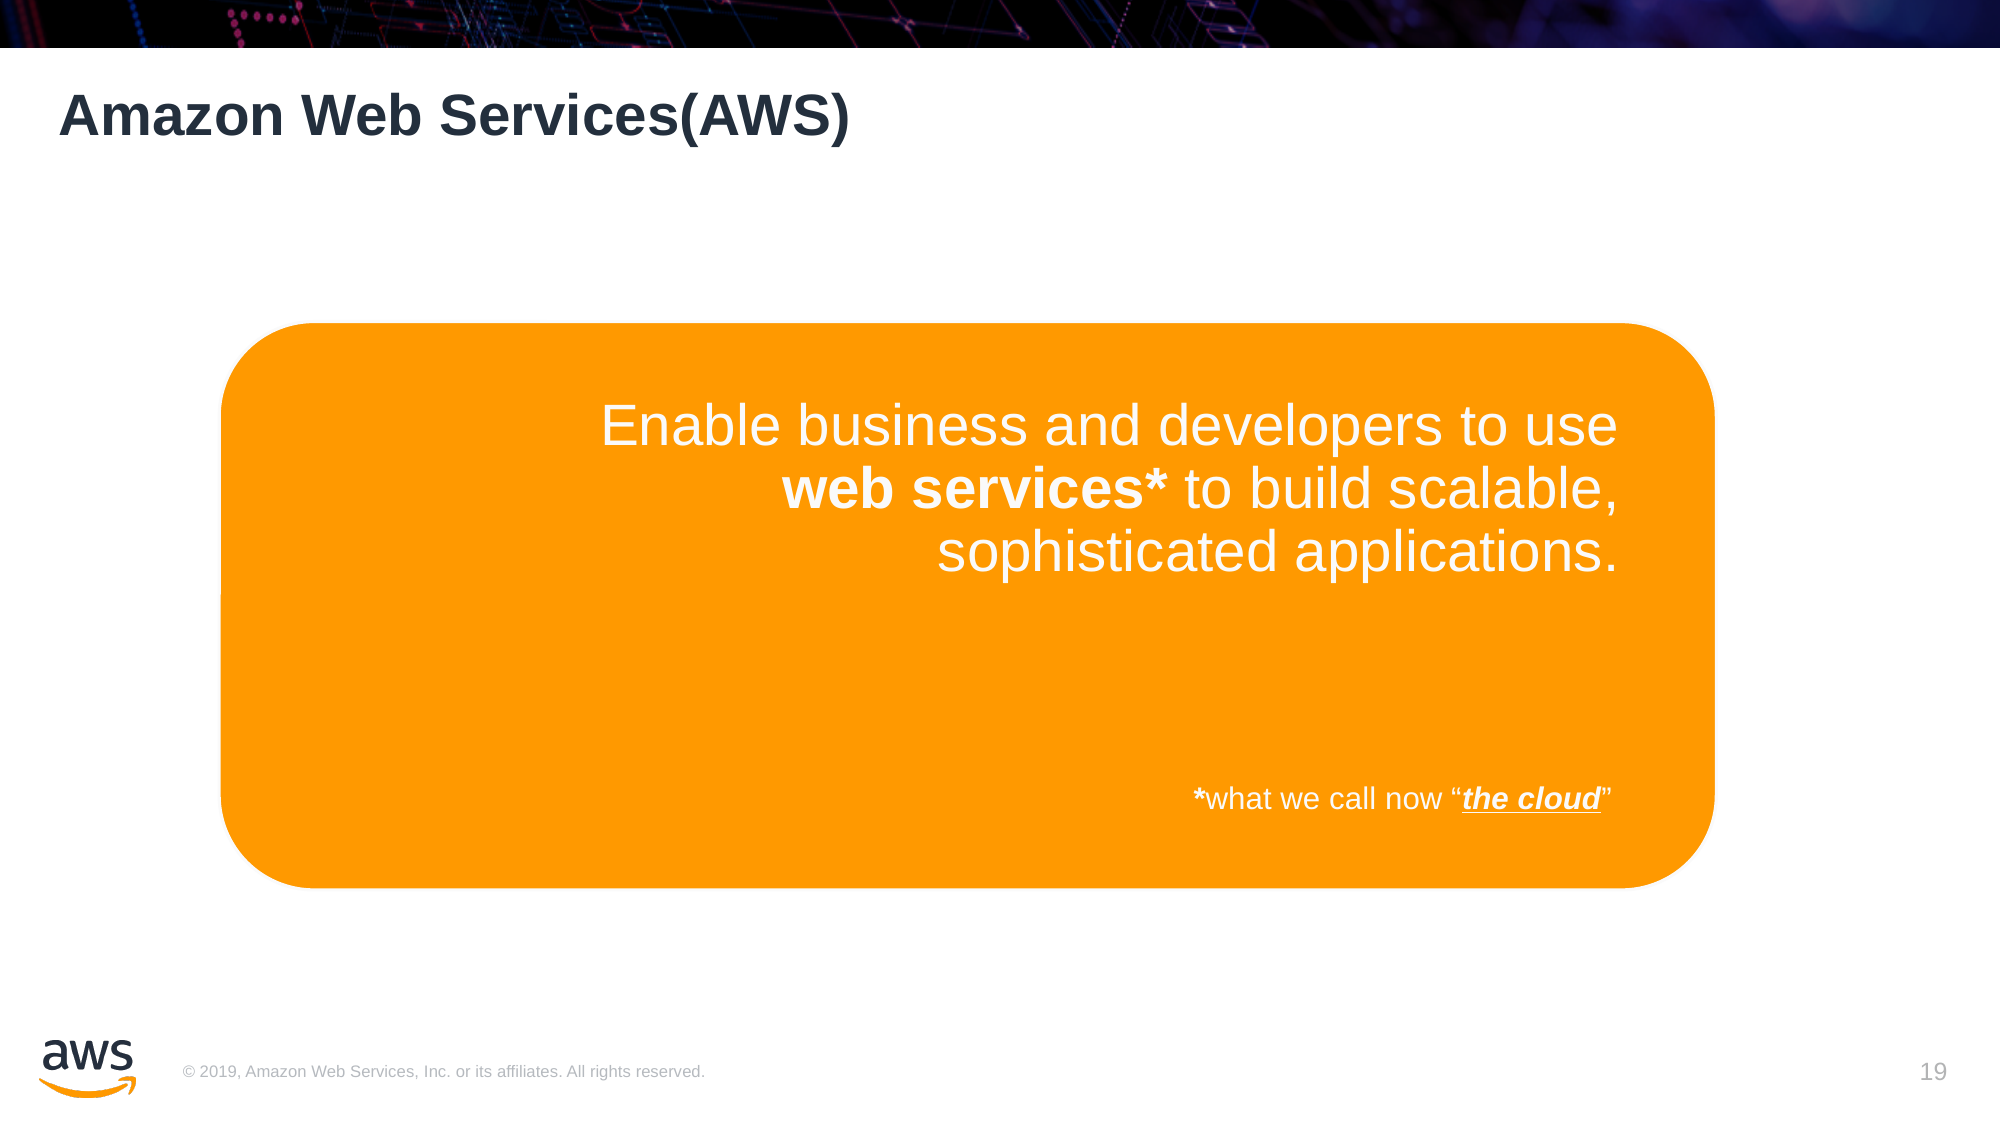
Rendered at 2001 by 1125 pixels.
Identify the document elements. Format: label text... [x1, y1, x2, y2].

picture [39, 1040, 136, 1098]
picture [0, 0, 2000, 48]
title Amazon Web Services(AWS) [43, 67, 1963, 166]
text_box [219, 321, 1717, 890]
slide_number 19 [1512, 1040, 1963, 1101]
